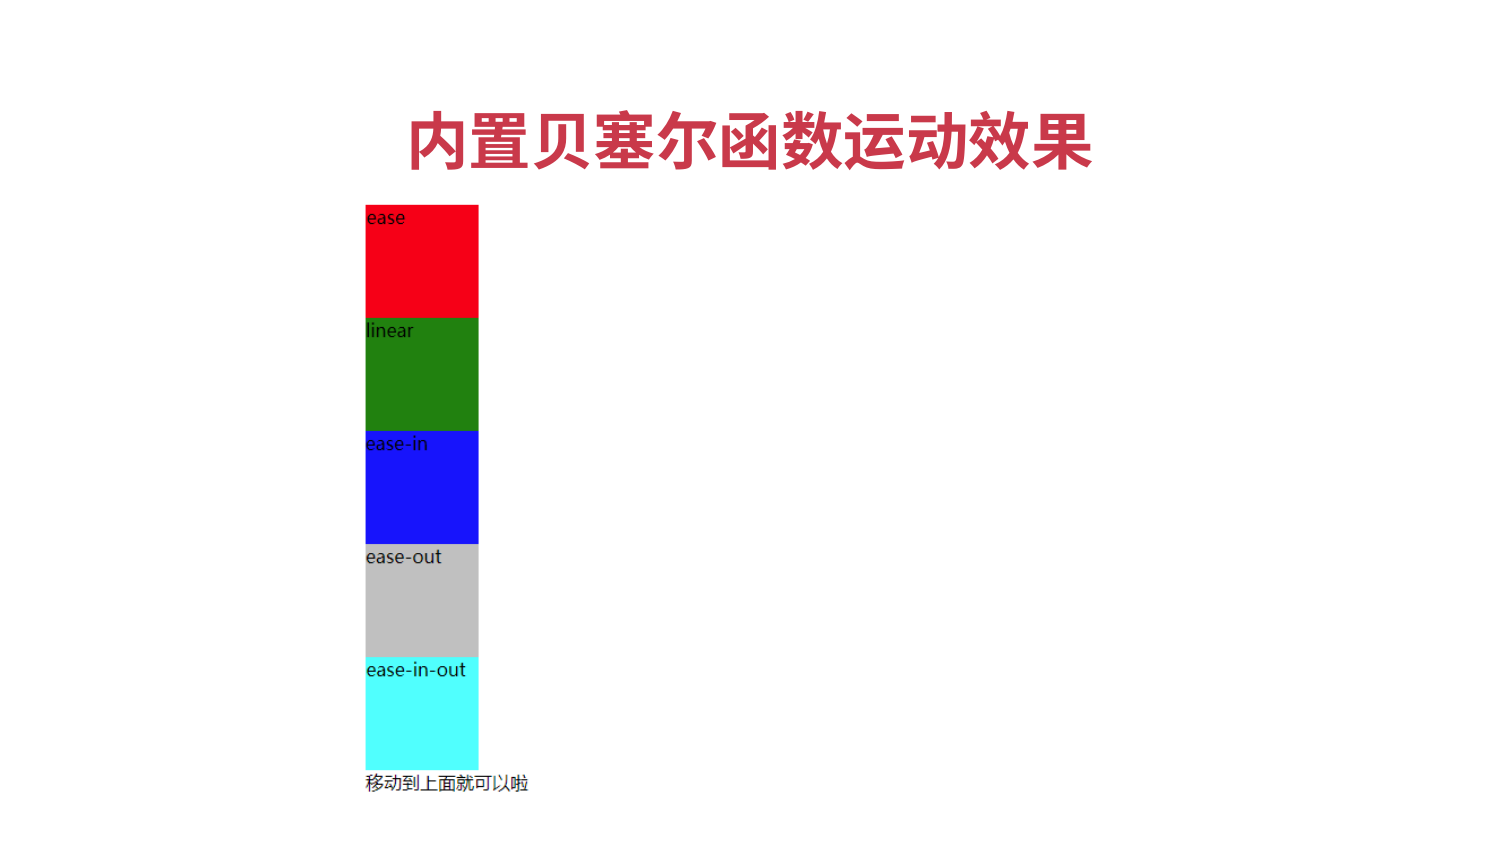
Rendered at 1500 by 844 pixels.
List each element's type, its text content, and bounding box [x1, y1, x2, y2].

text_box 内置贝塞尔函数运动效果 [391, 94, 1109, 185]
picture [360, 197, 1177, 829]
